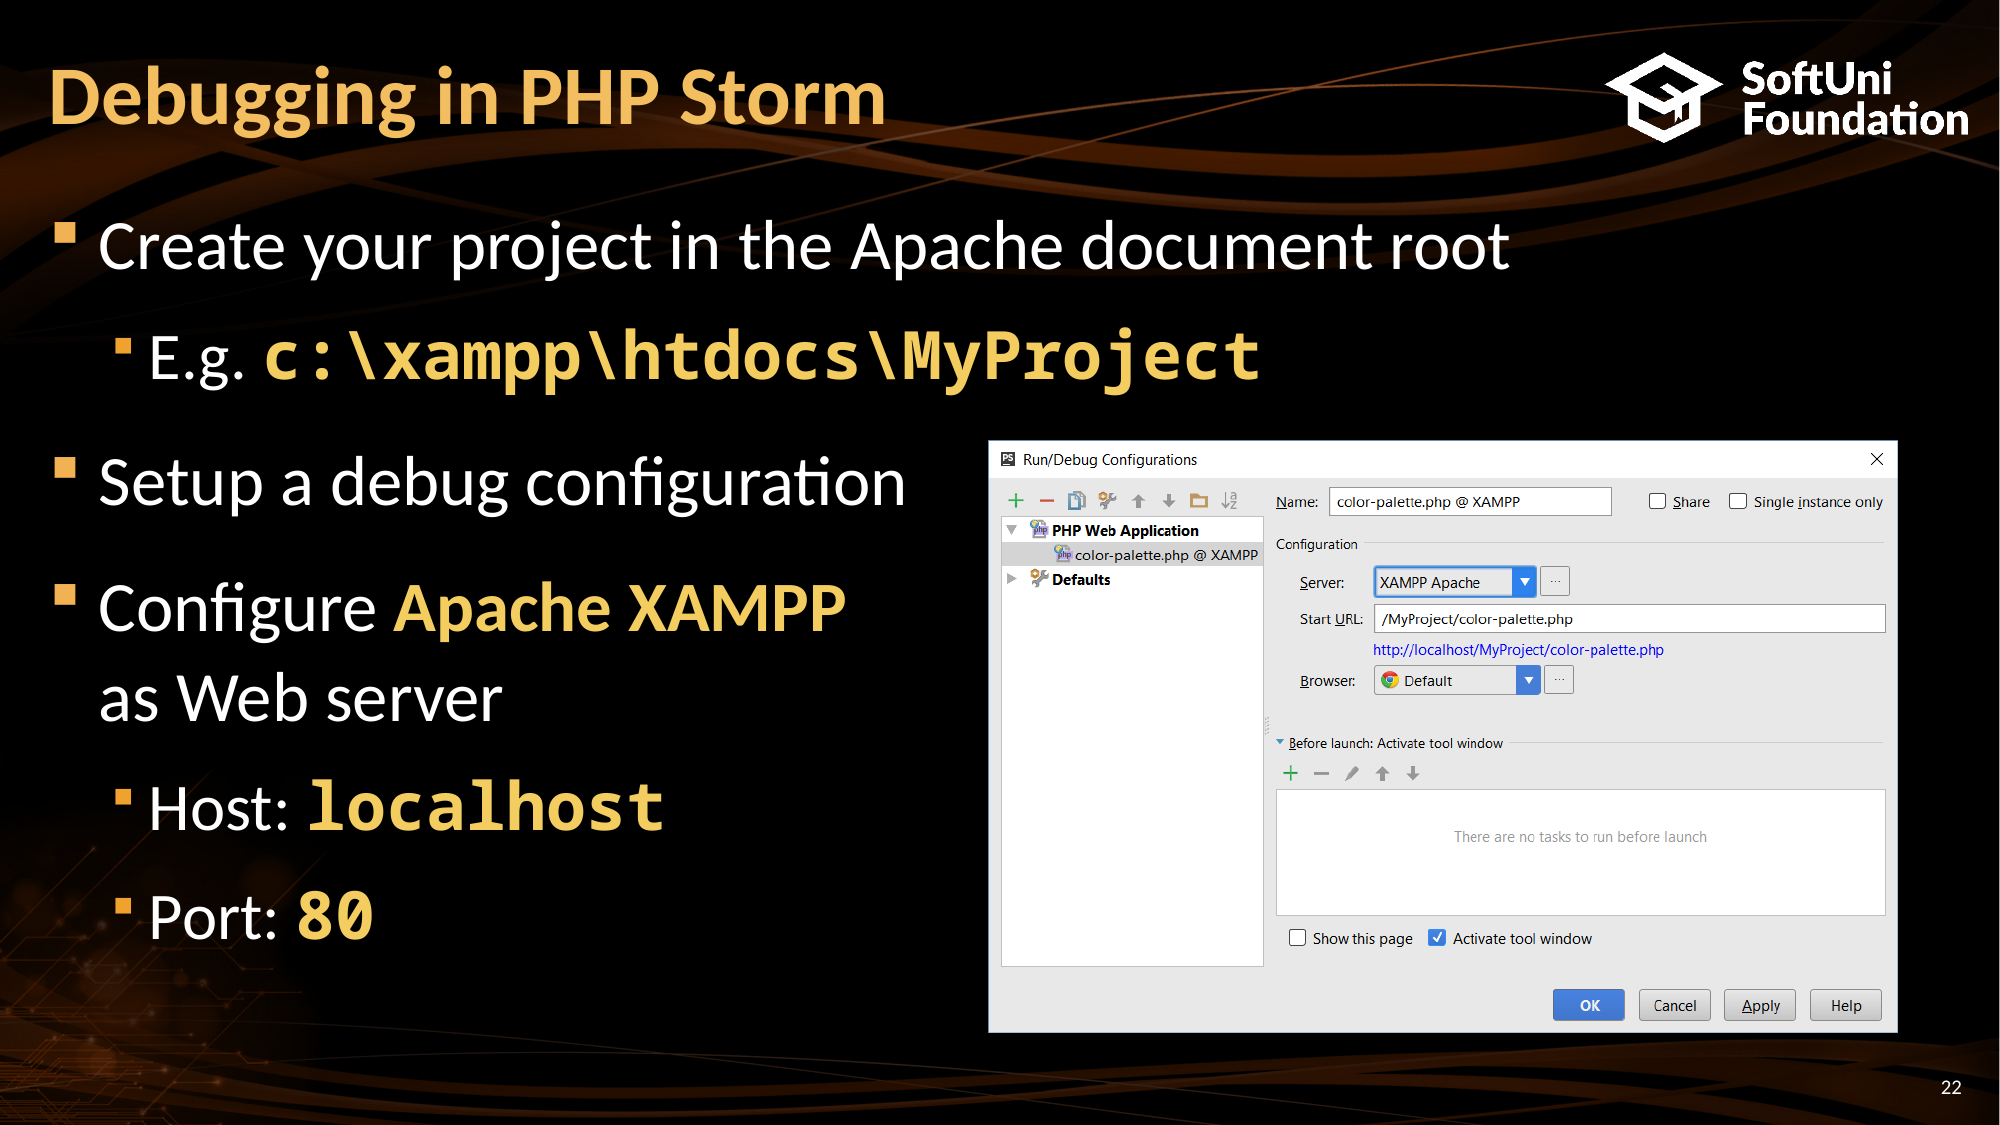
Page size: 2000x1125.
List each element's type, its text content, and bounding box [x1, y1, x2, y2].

picture [0, 0, 2000, 1125]
list Create your project in the Apache document root E.g. c:\xampp\htdocs\MyProject Setup a debug configuration Configure Apache XAMPP as Web server Host: localhost Port: 80 [31, 188, 1968, 1103]
title Debugging in PHP Storm [30, 6, 1602, 189]
